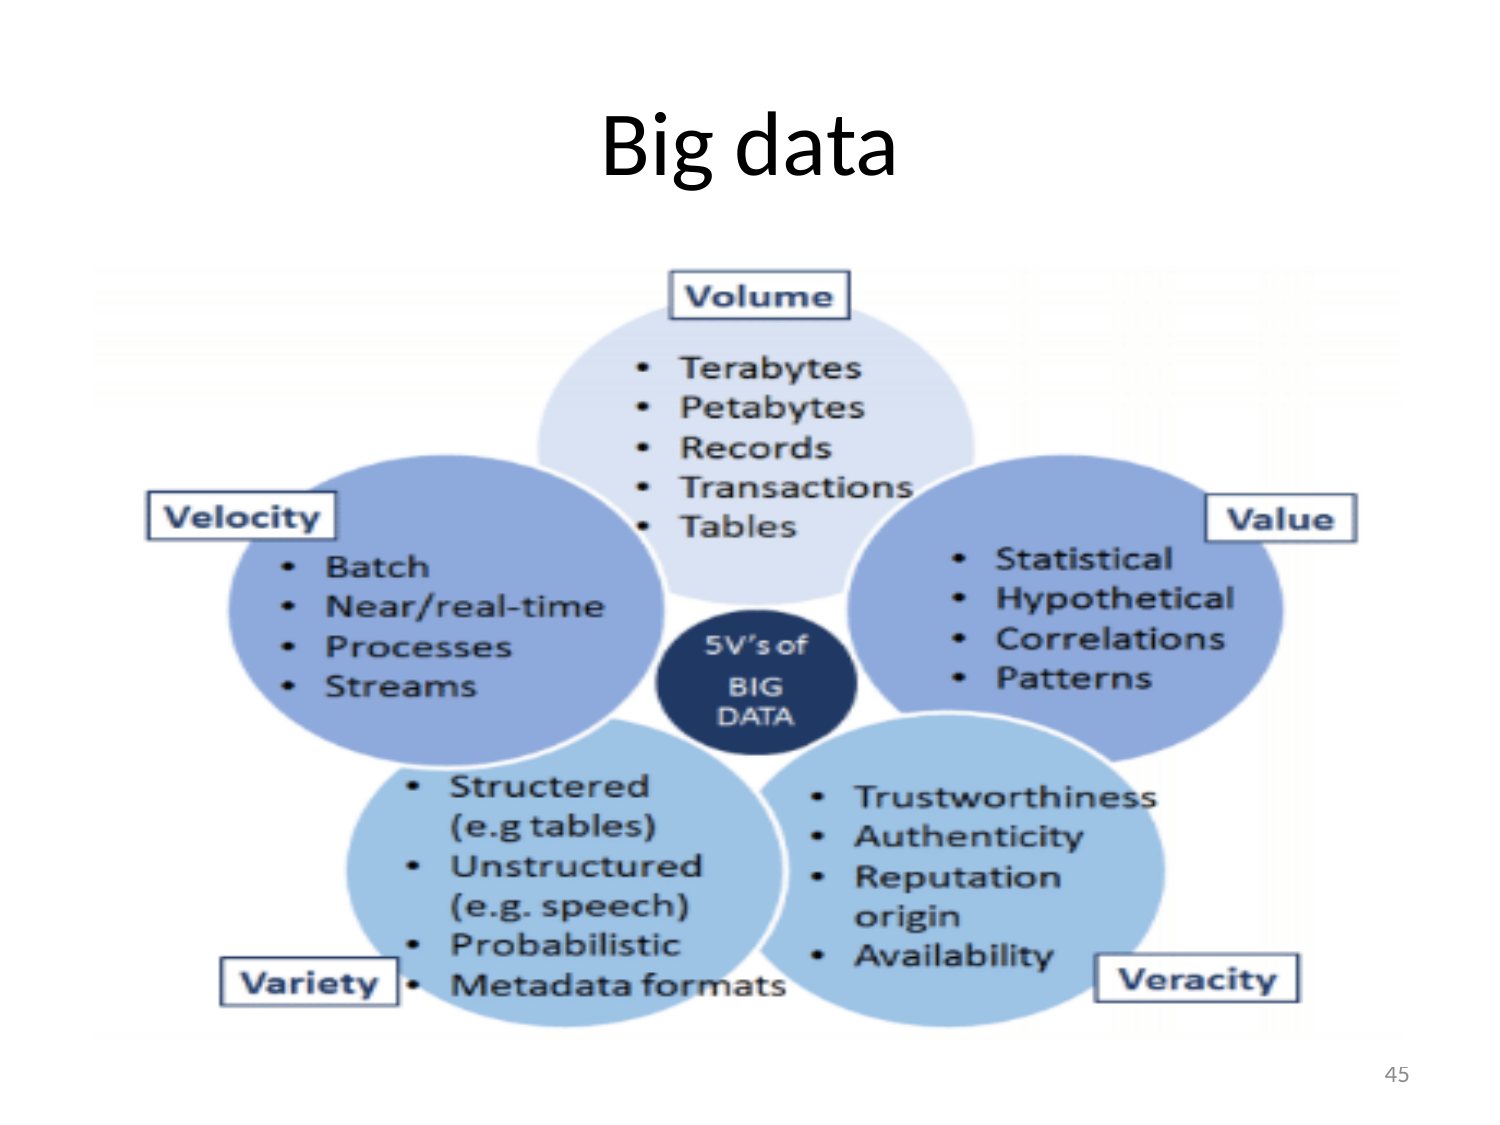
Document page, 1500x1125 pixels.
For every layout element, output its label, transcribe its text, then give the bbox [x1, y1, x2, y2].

title Big data [75, 45, 1425, 233]
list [70, 234, 1419, 1067]
slide_number 45 [1074, 1042, 1425, 1103]
